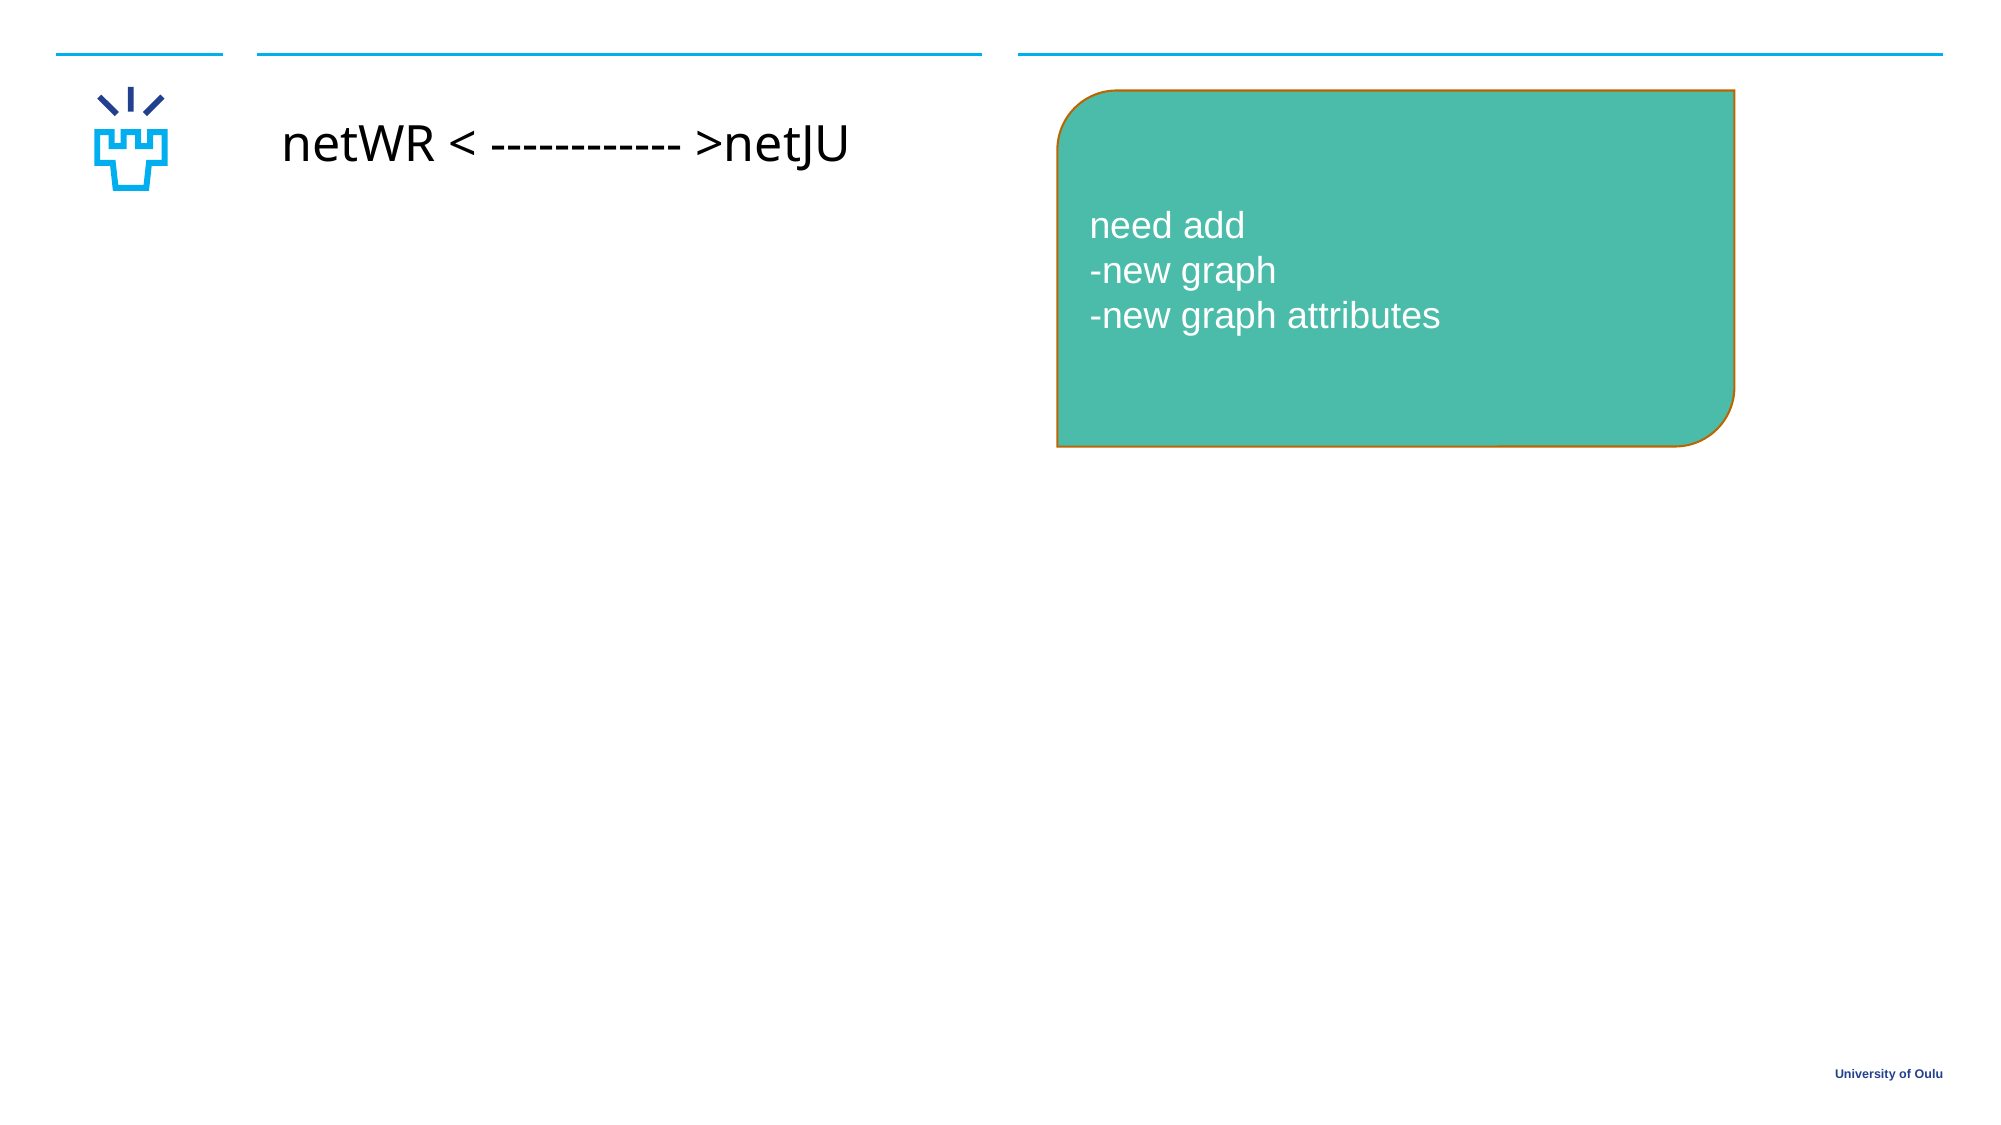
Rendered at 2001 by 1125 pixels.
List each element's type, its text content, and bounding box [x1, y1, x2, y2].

text_box need add -new graph -new graph attributes [1056, 89, 1736, 448]
text_box netWR < ------------ >netJU [266, 103, 1077, 179]
